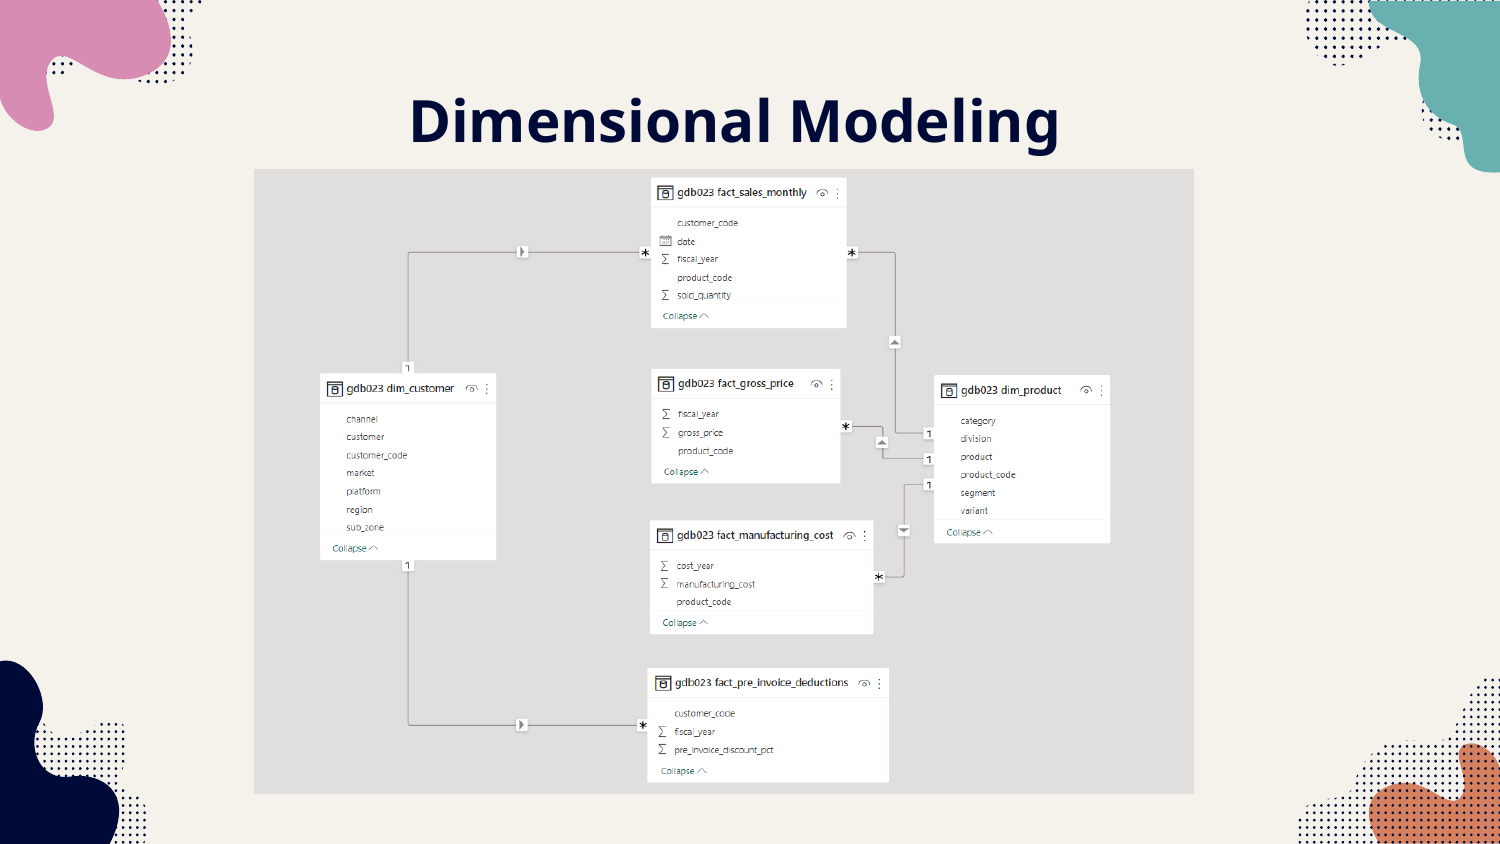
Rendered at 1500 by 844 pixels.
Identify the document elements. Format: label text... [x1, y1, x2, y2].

picture [254, 169, 1194, 795]
title Dimensional Modeling [101, 69, 1368, 170]
